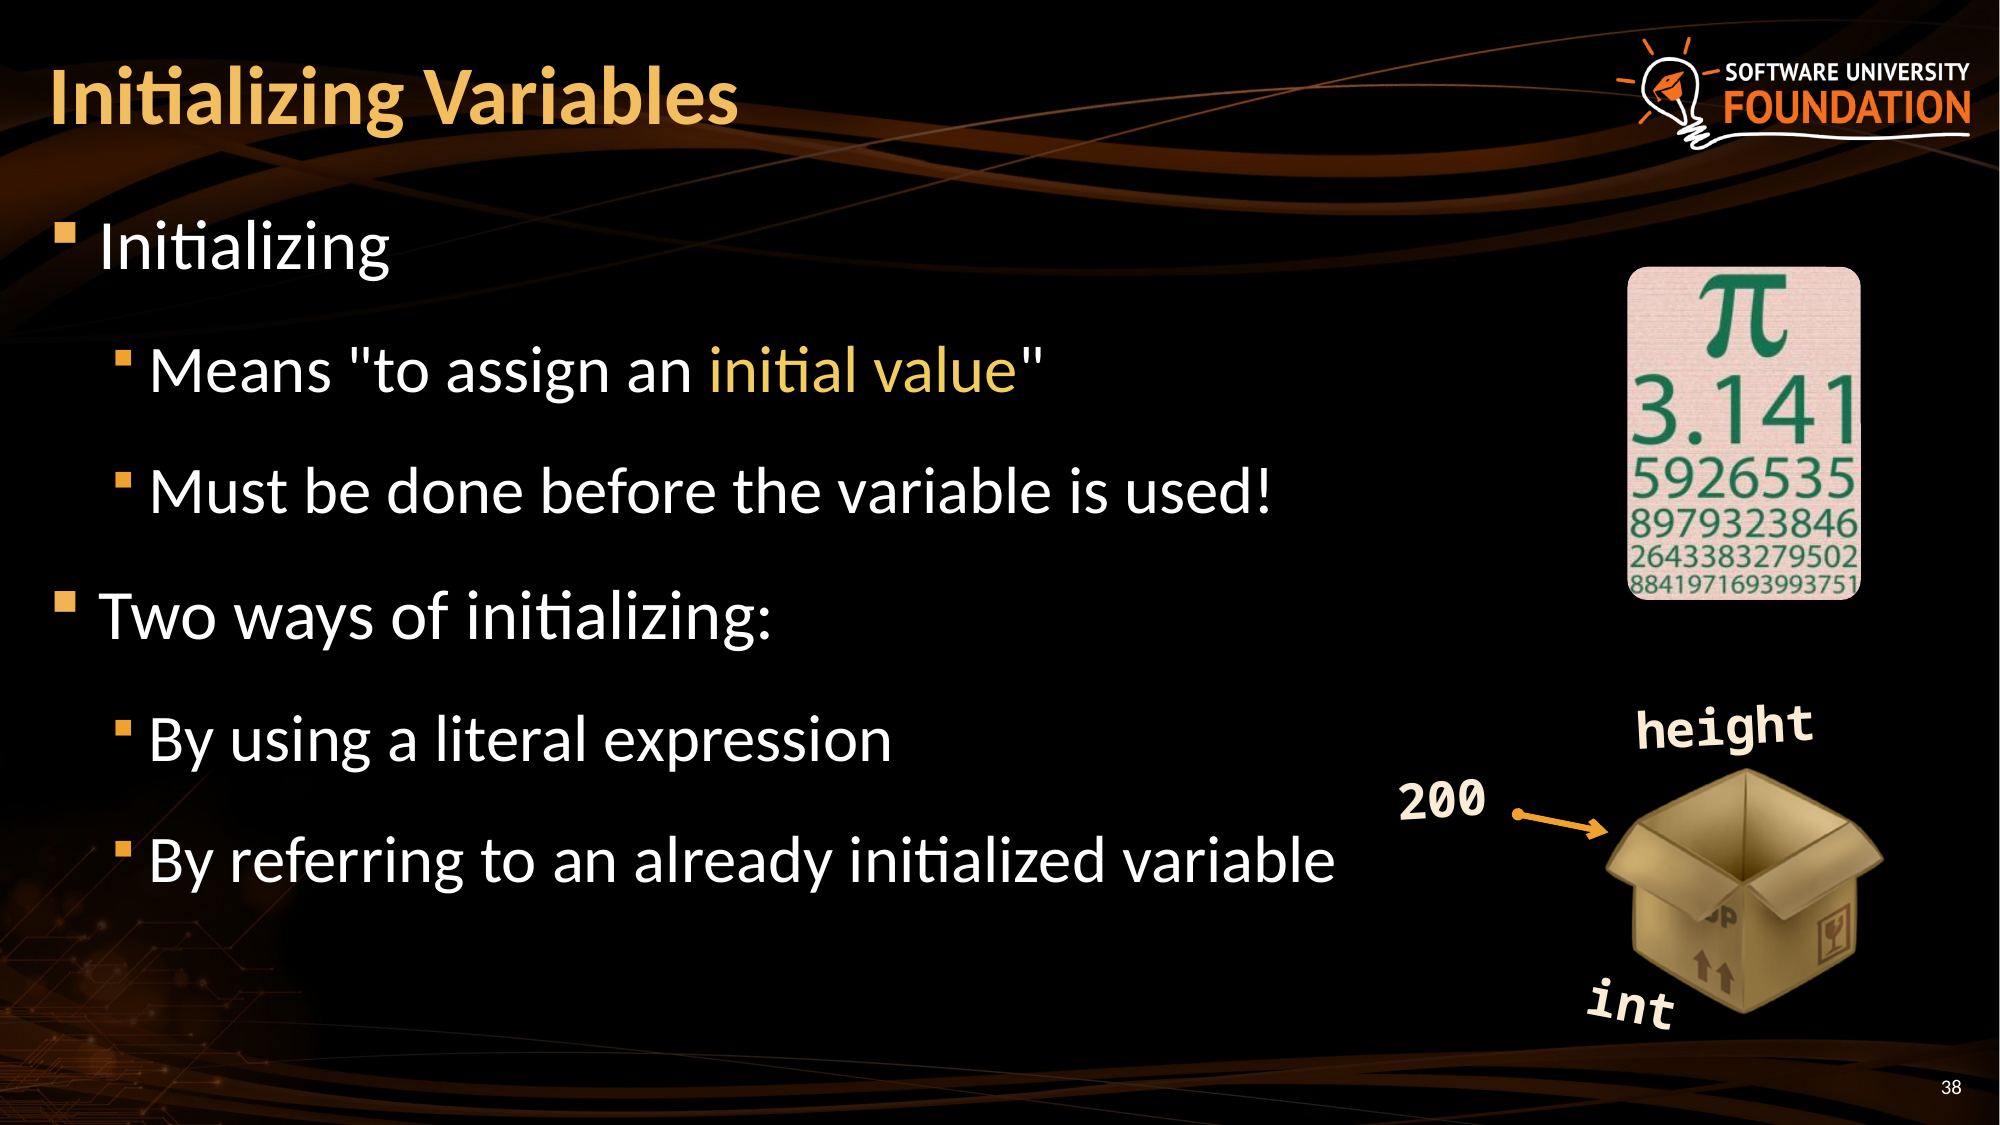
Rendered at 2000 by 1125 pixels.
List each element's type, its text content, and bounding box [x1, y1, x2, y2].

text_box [1387, 687, 1892, 1030]
picture [0, 0, 2000, 1125]
list Initializing Means "to assign an initial value" Must be done before the variable is used! Two ways of initializing: By using a literal expression By referring to an already initialized variable [31, 188, 1968, 1103]
title Initializing Variables [30, 6, 1602, 189]
